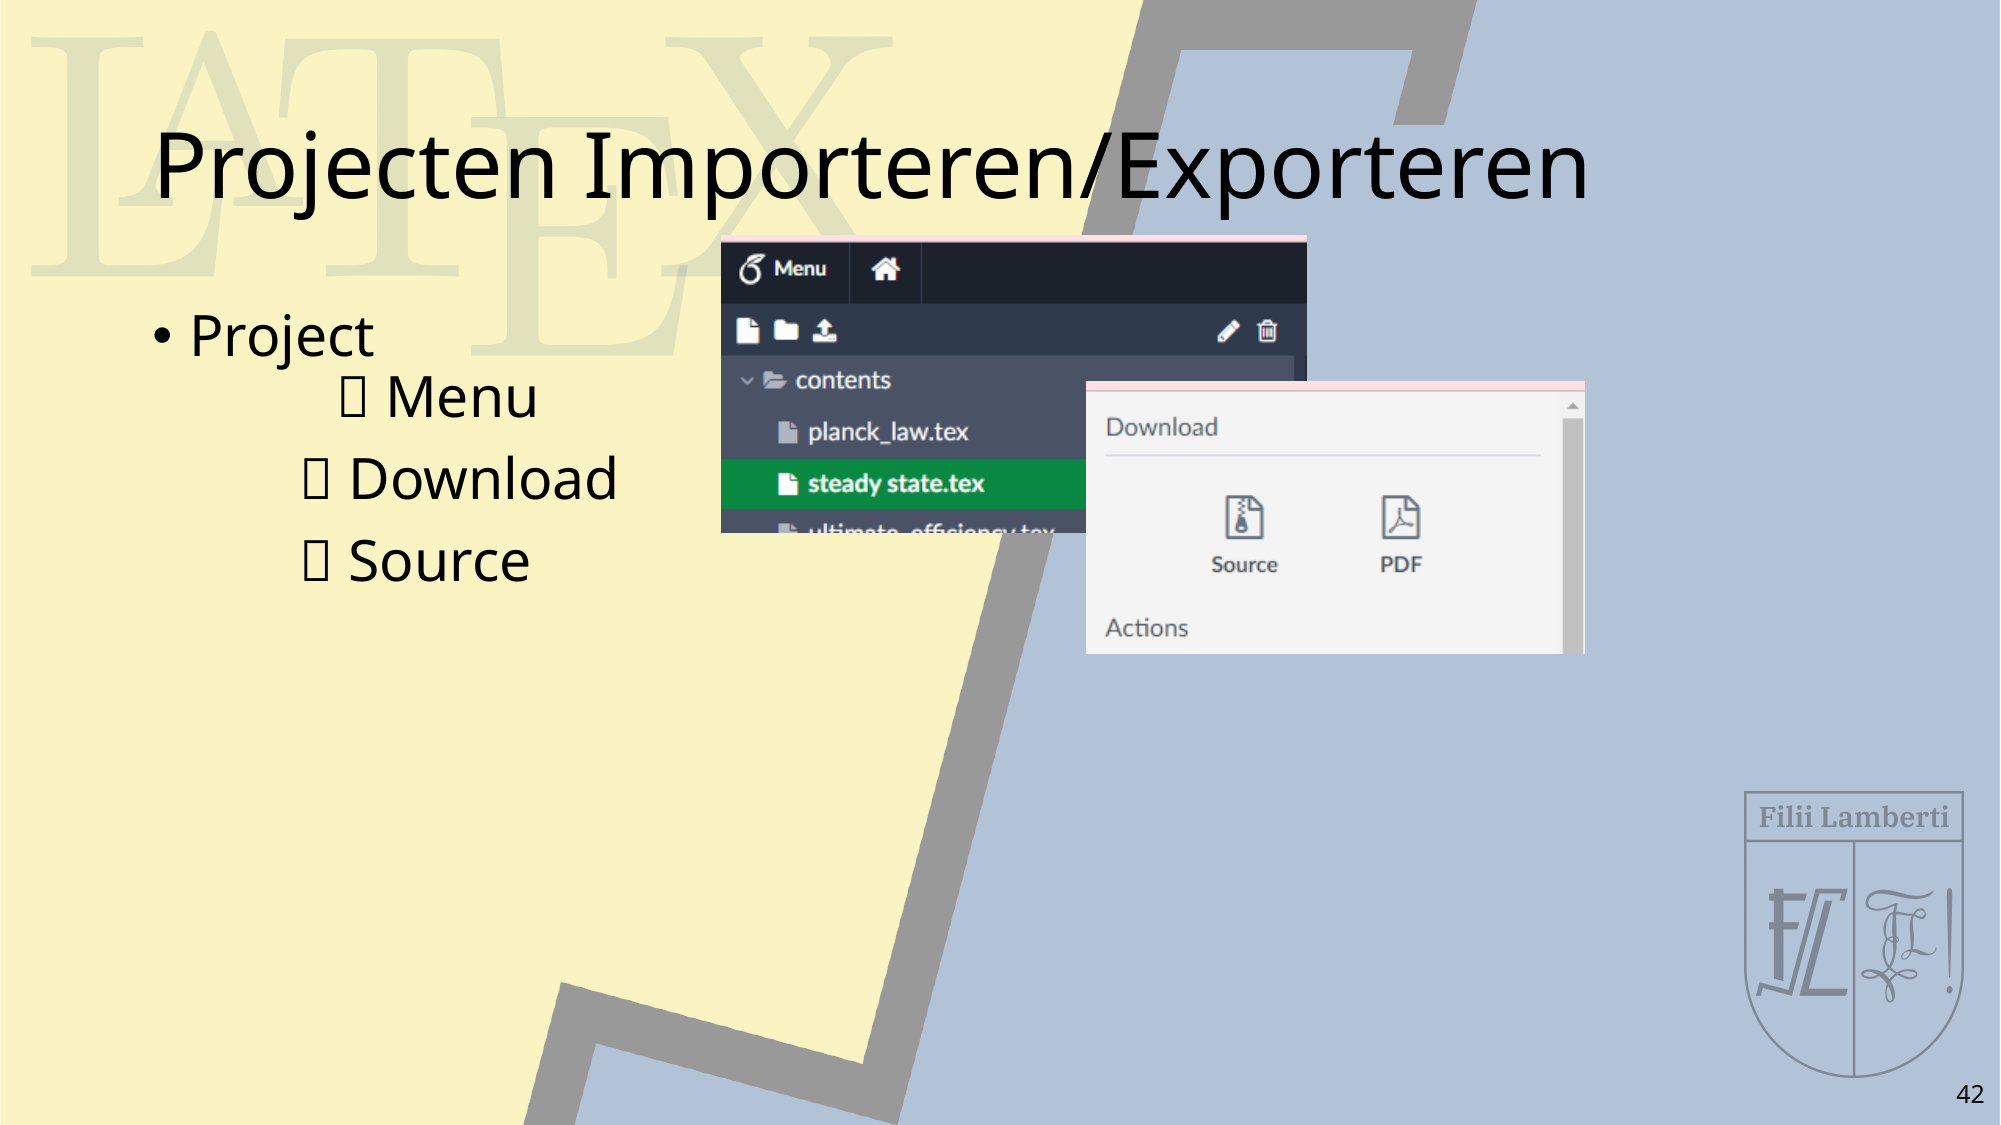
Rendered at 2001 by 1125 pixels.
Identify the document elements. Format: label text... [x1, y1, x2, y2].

title Projecten Importeren/Exporteren [137, 59, 1863, 278]
list Project  Menu  Download  Source [137, 299, 1863, 1014]
slide_number 42 [1550, 1065, 2000, 1125]
picture [0, 0, 2000, 1125]
